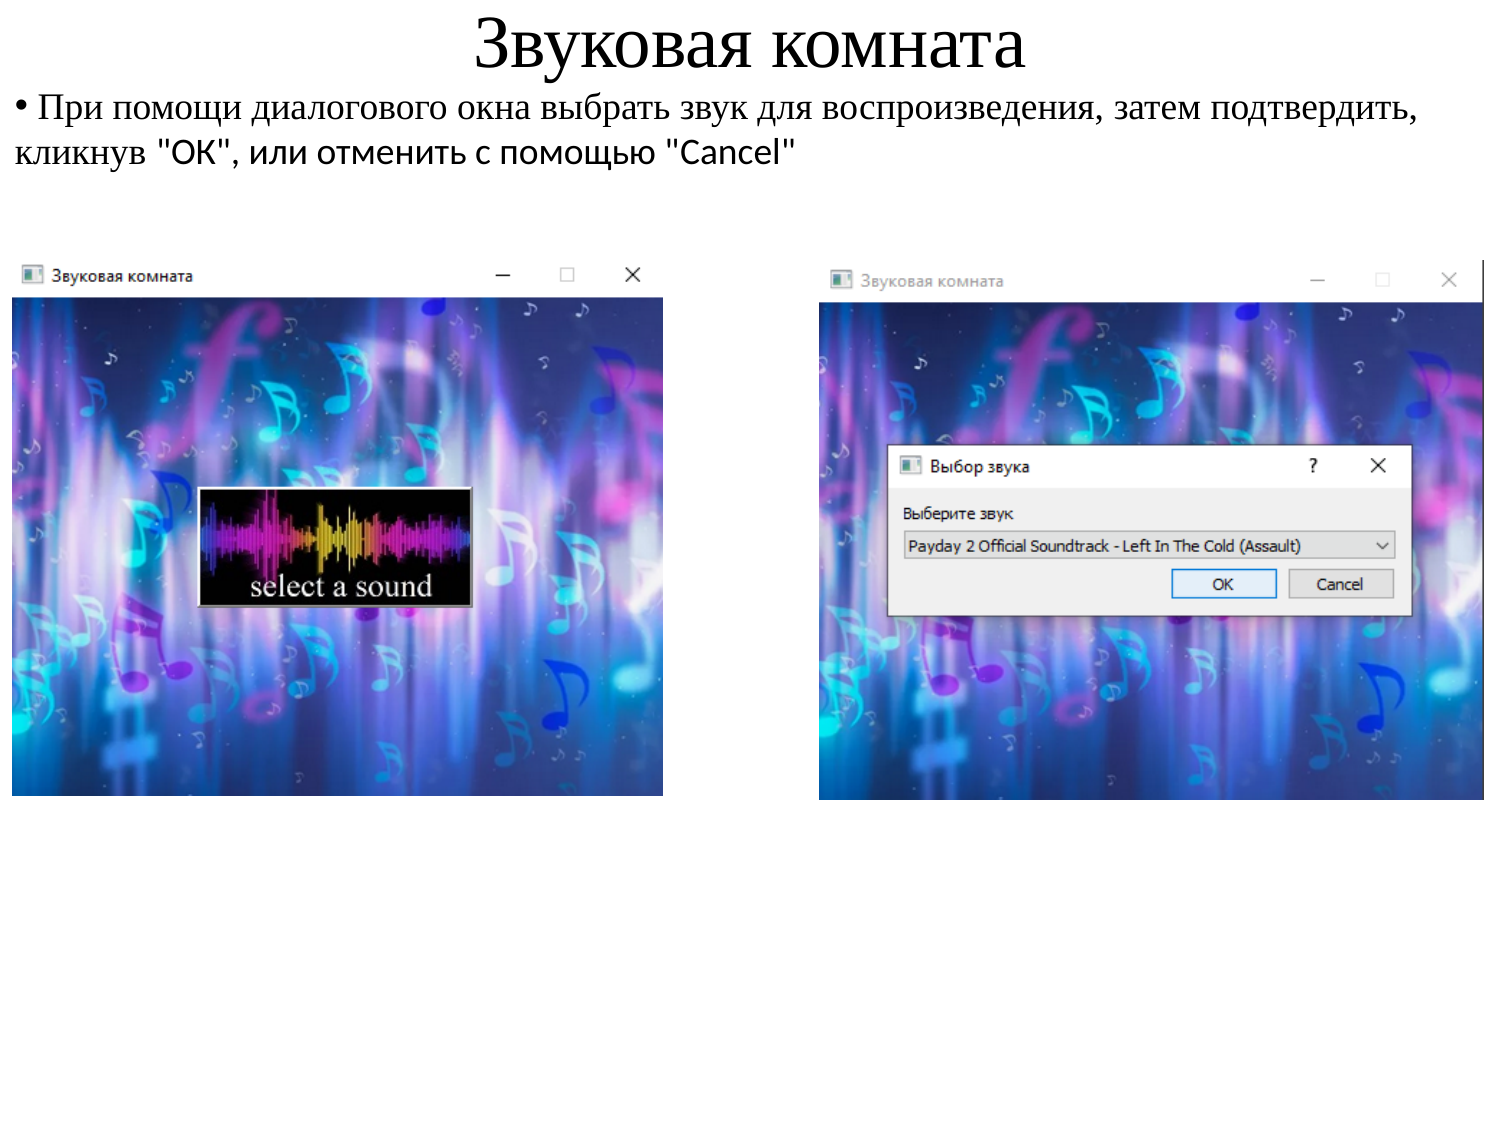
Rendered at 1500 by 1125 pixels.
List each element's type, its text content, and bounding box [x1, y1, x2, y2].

picture [12, 262, 663, 797]
text_box При помощи диалогового окна выбрать звук для воспроизведения, затем подтвердить, кликнув "ОК", или отменить с помощью "Cancel" [0, 74, 1500, 180]
picture [819, 260, 1485, 801]
text_box Звуковая комната [0, 0, 1500, 74]
